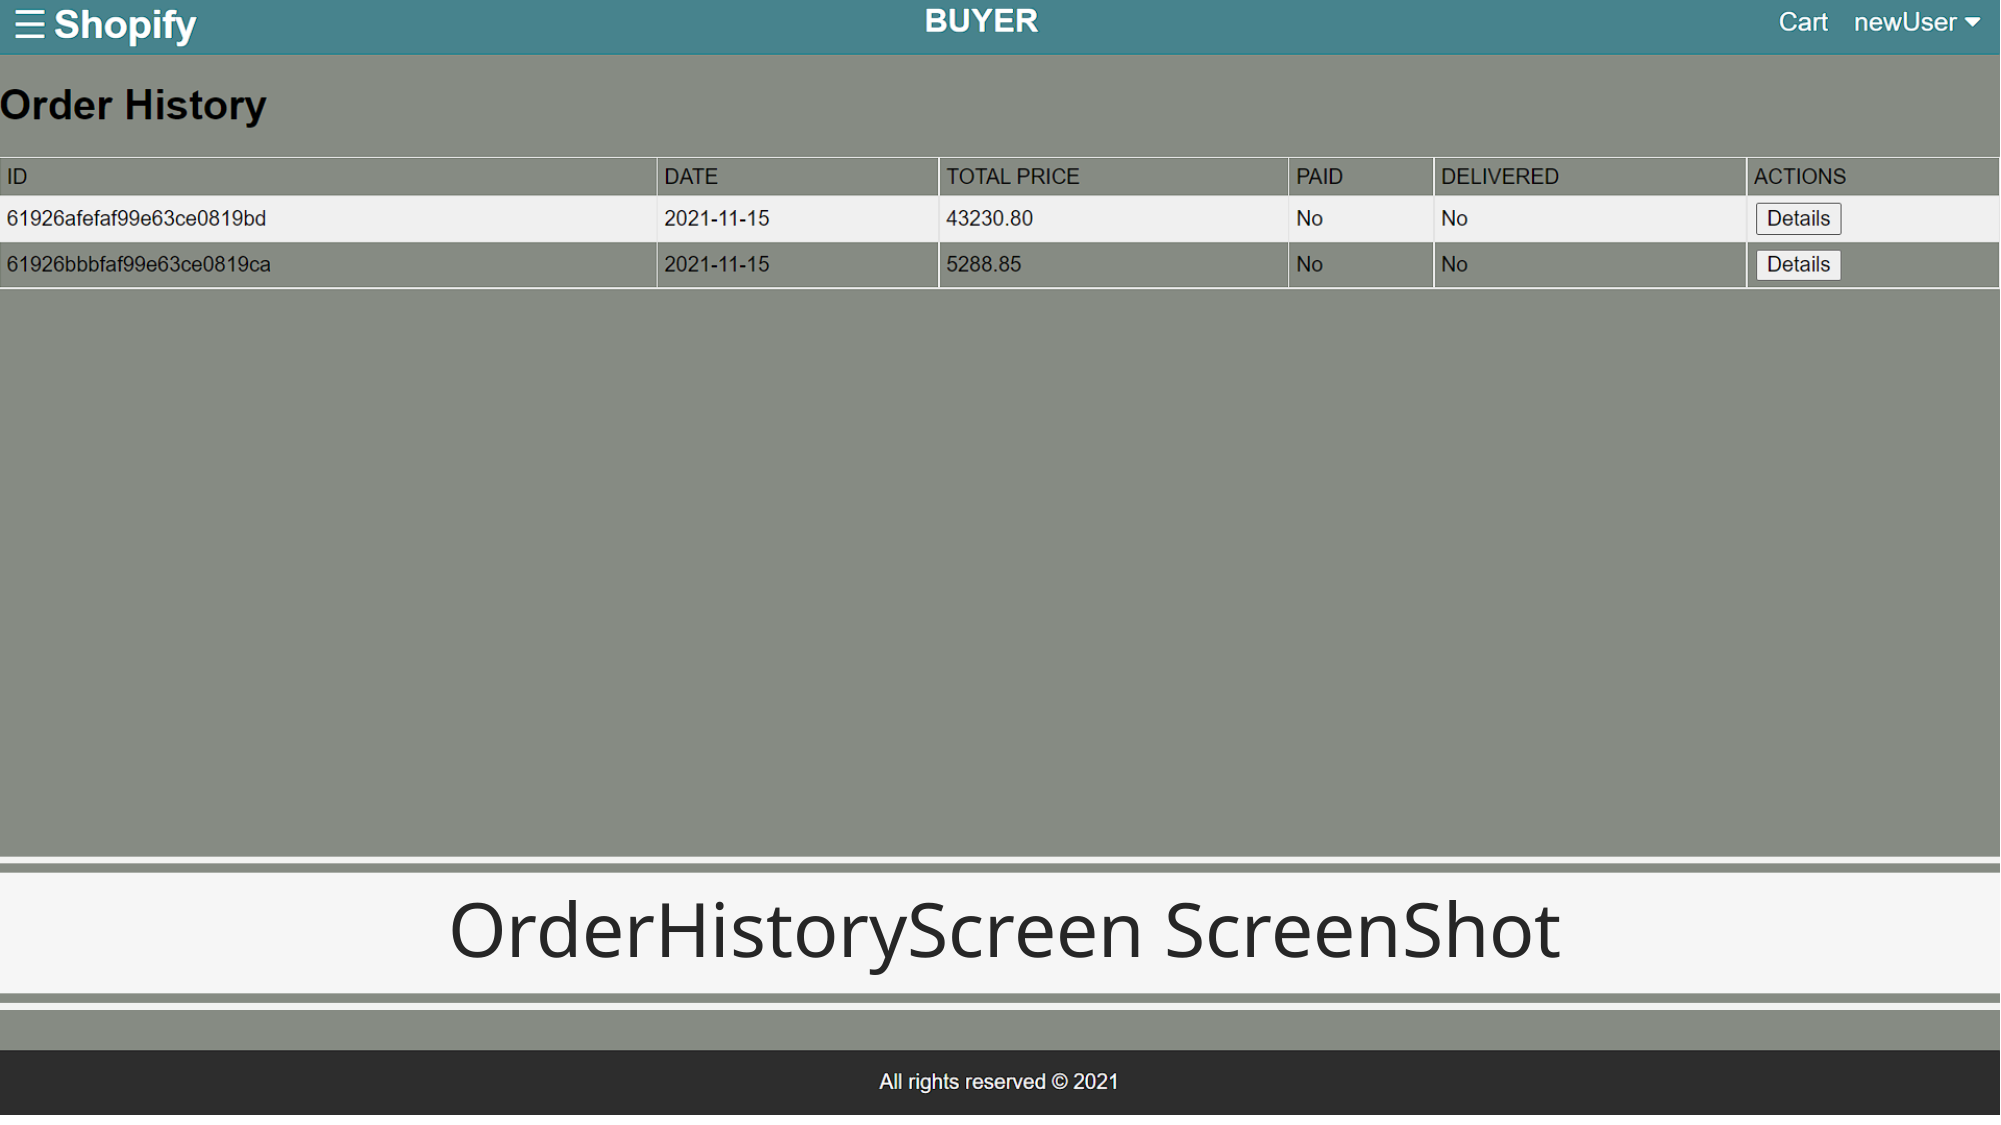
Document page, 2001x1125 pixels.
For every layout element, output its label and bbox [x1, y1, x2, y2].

list [0, 1007, 2000, 1115]
list [0, 860, 2000, 1006]
list [0, 0, 2000, 859]
